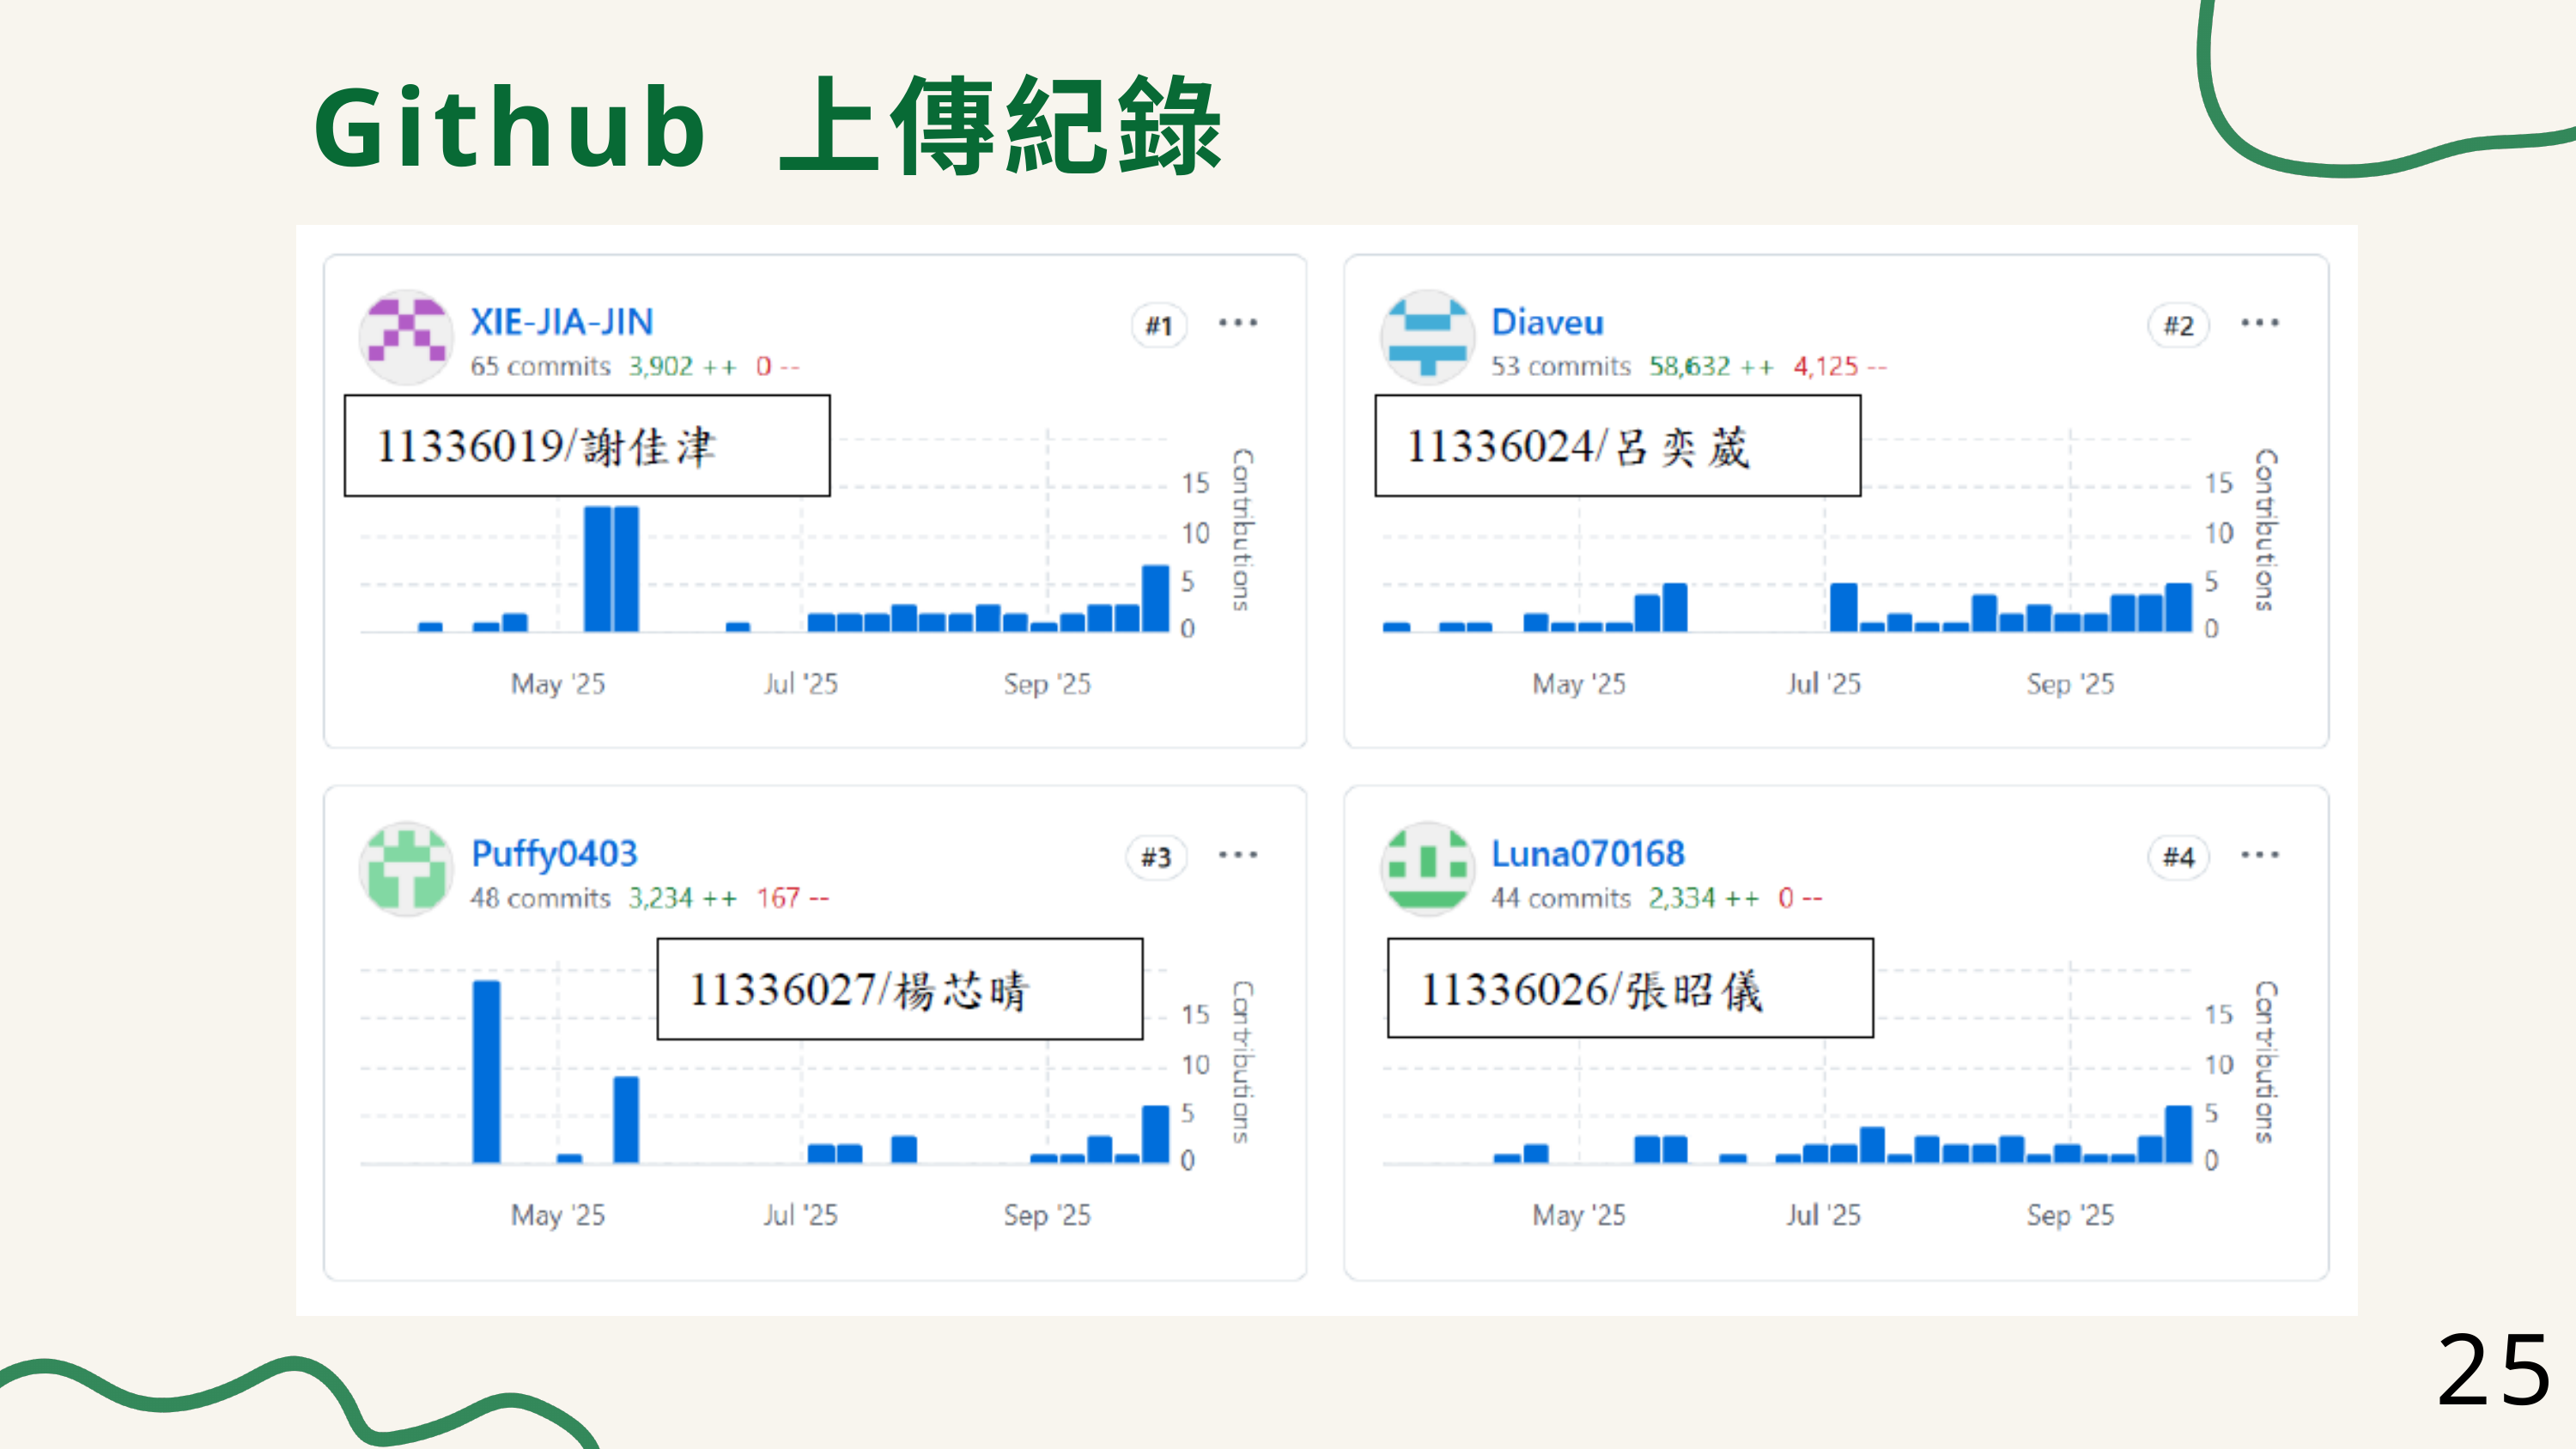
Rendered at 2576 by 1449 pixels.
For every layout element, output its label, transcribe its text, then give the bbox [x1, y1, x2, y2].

text_box [2060, 0, 2576, 179]
picture [296, 224, 2358, 1317]
text_box Github 上傳紀錄 [53, 36, 1481, 194]
text_box [0, 1355, 605, 1449]
text_box 25 [2414, 1291, 2576, 1425]
